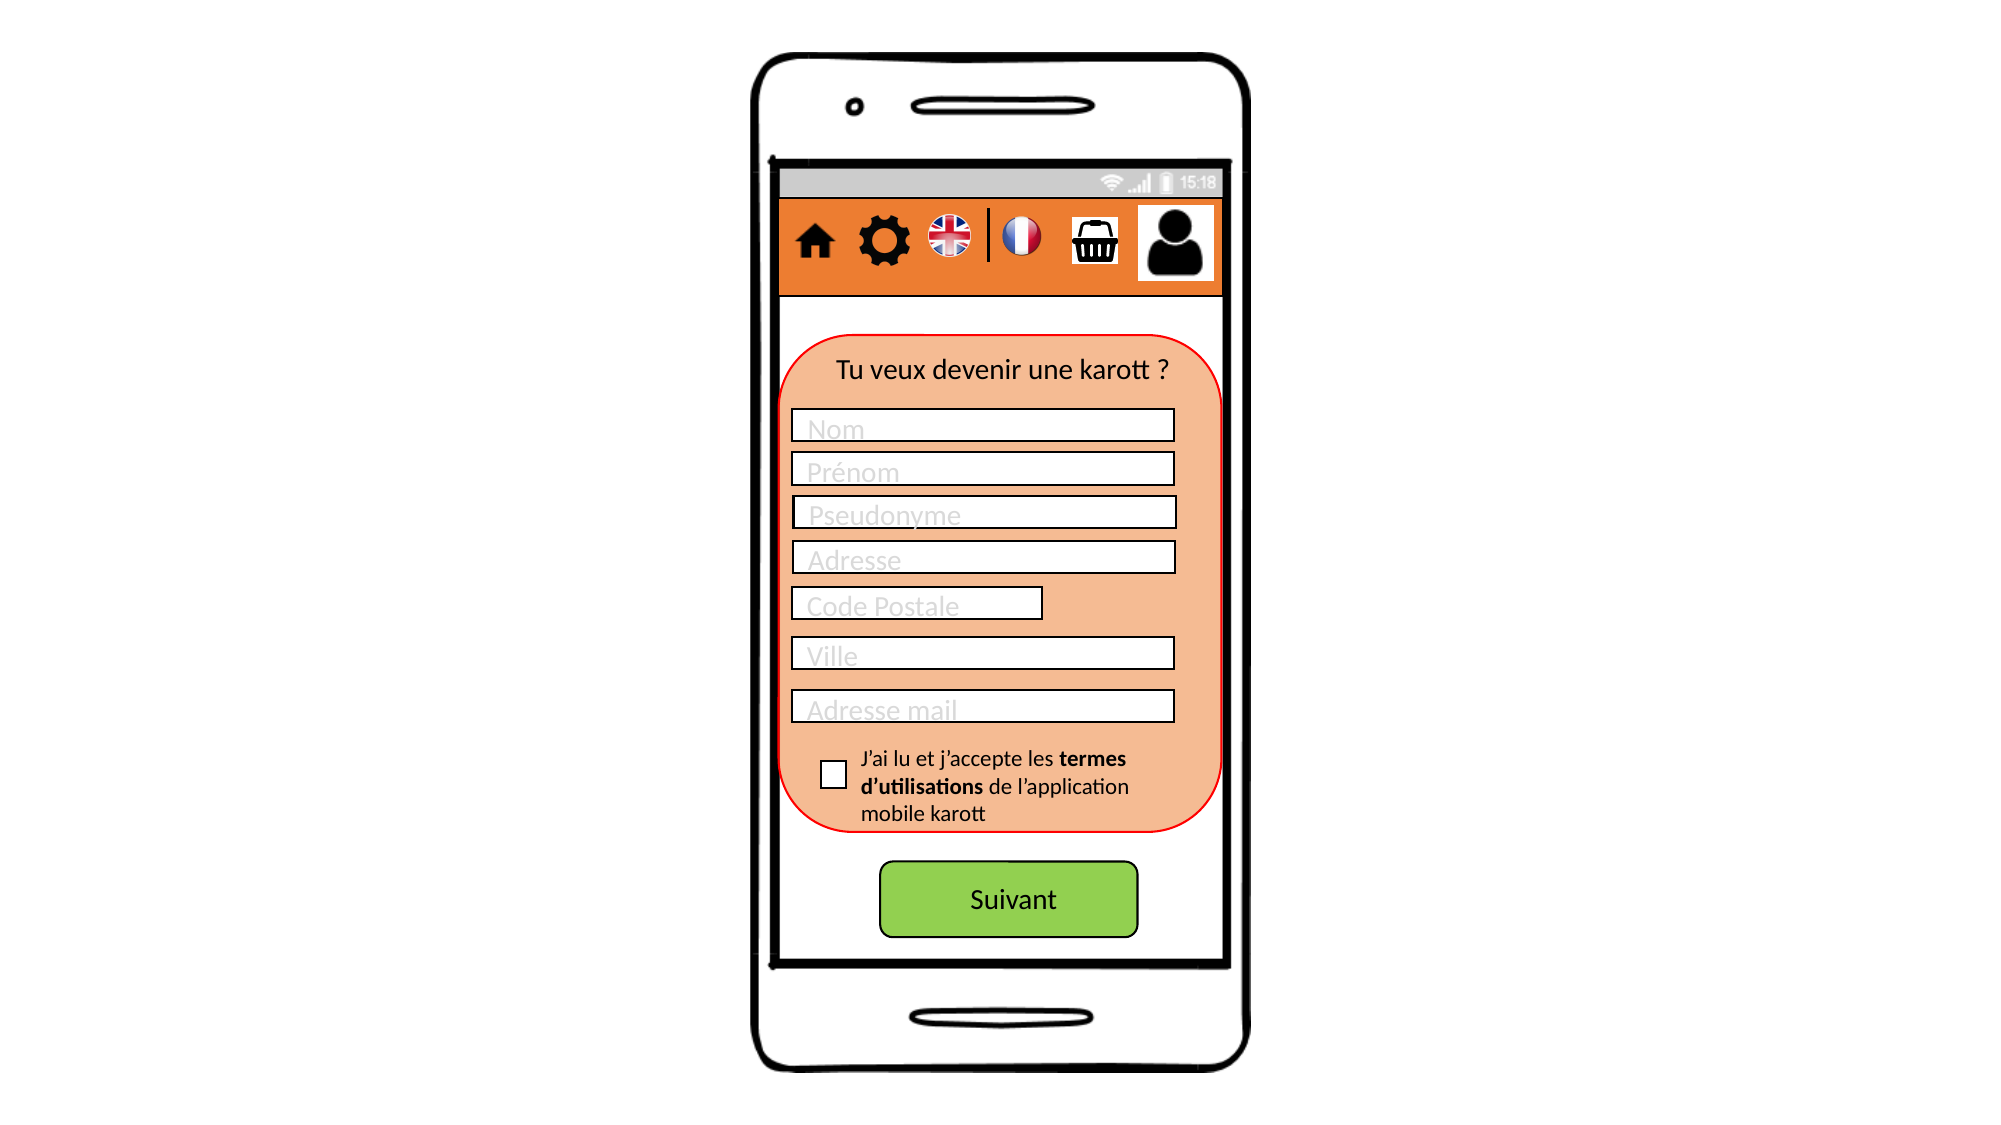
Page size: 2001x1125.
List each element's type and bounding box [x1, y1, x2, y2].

text_box [749, 52, 1251, 1073]
